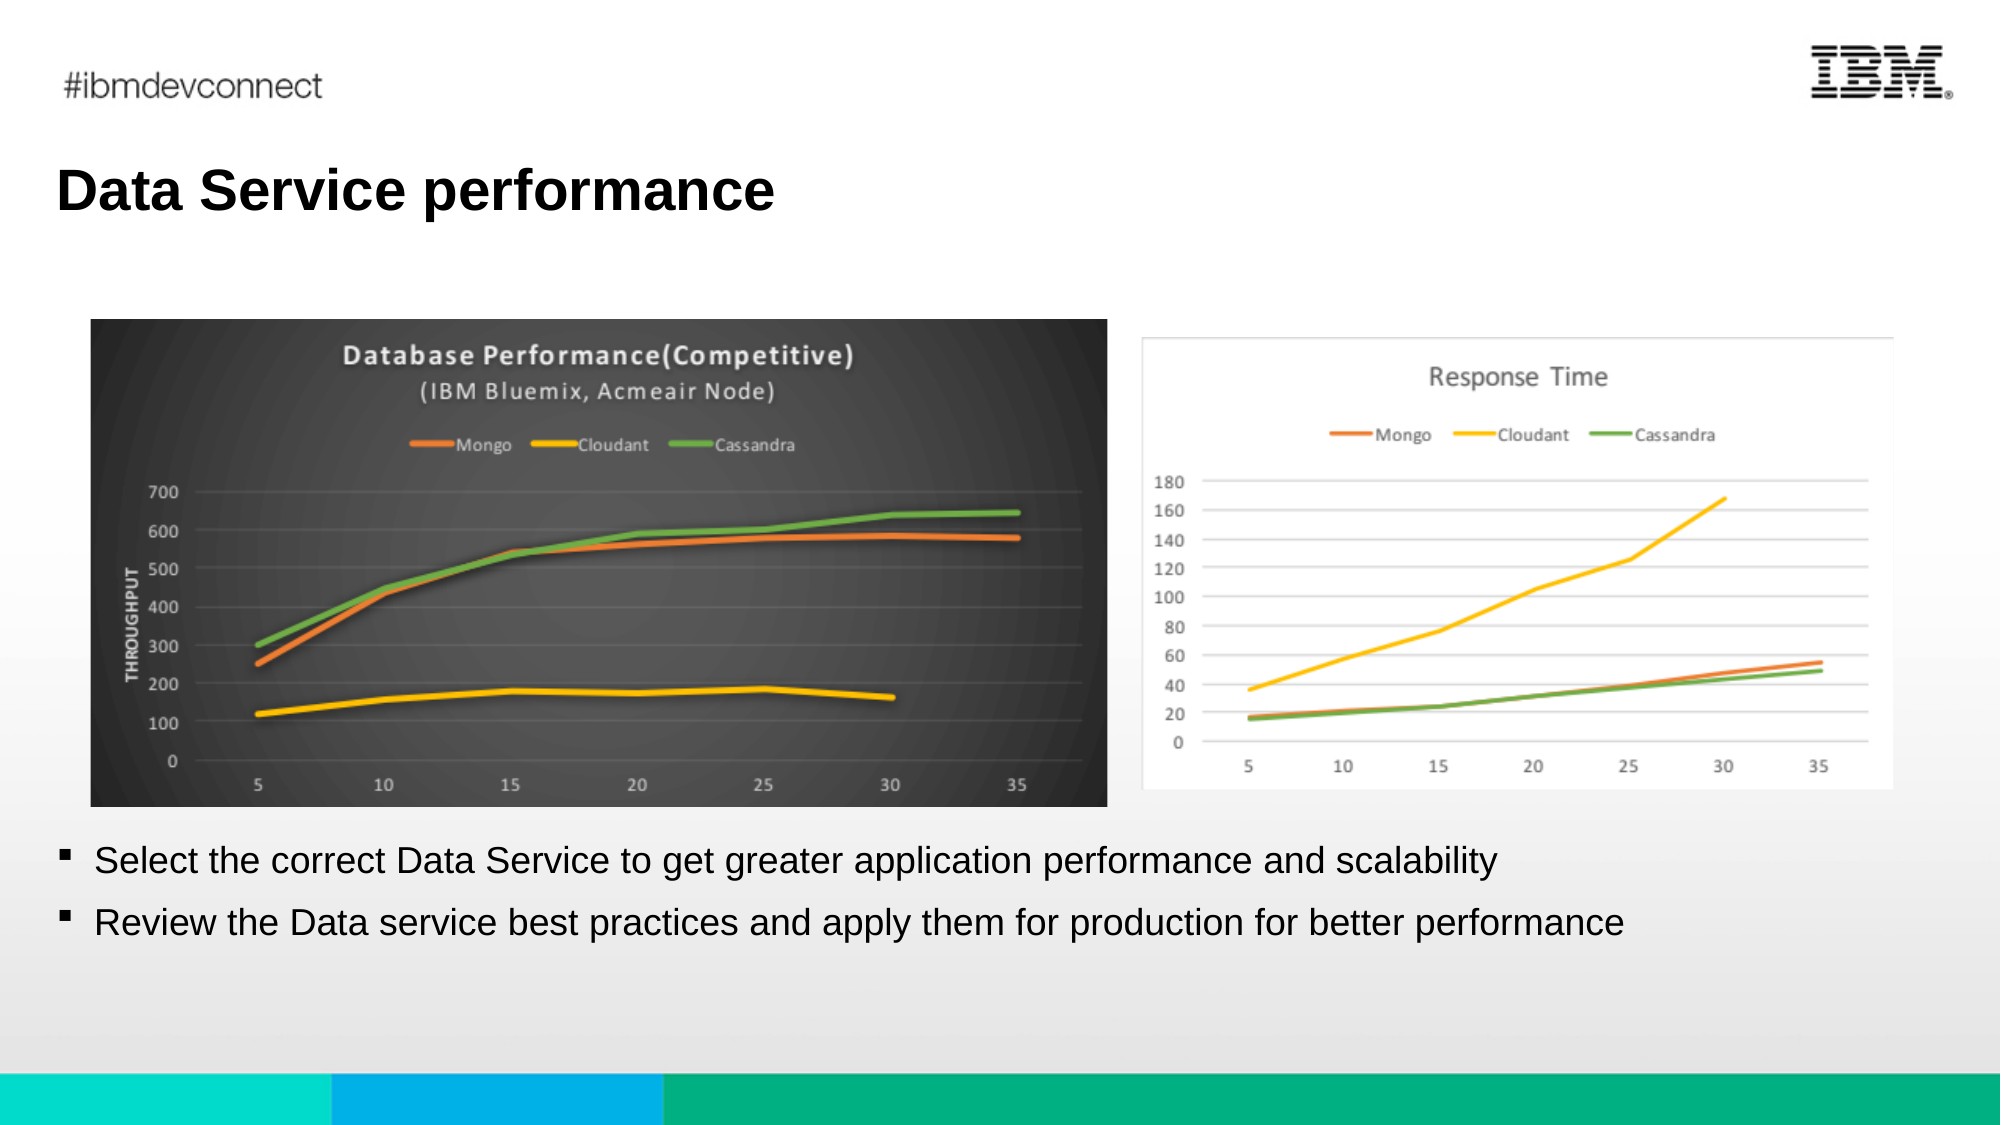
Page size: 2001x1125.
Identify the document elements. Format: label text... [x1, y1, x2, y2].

title Data Service performance [41, 117, 1953, 266]
list Select the correct Data Service to get greater application performance and scalability Review the Data service best practices and apply them for production for better performance [41, 833, 1953, 1036]
picture [0, 0, 2000, 1125]
